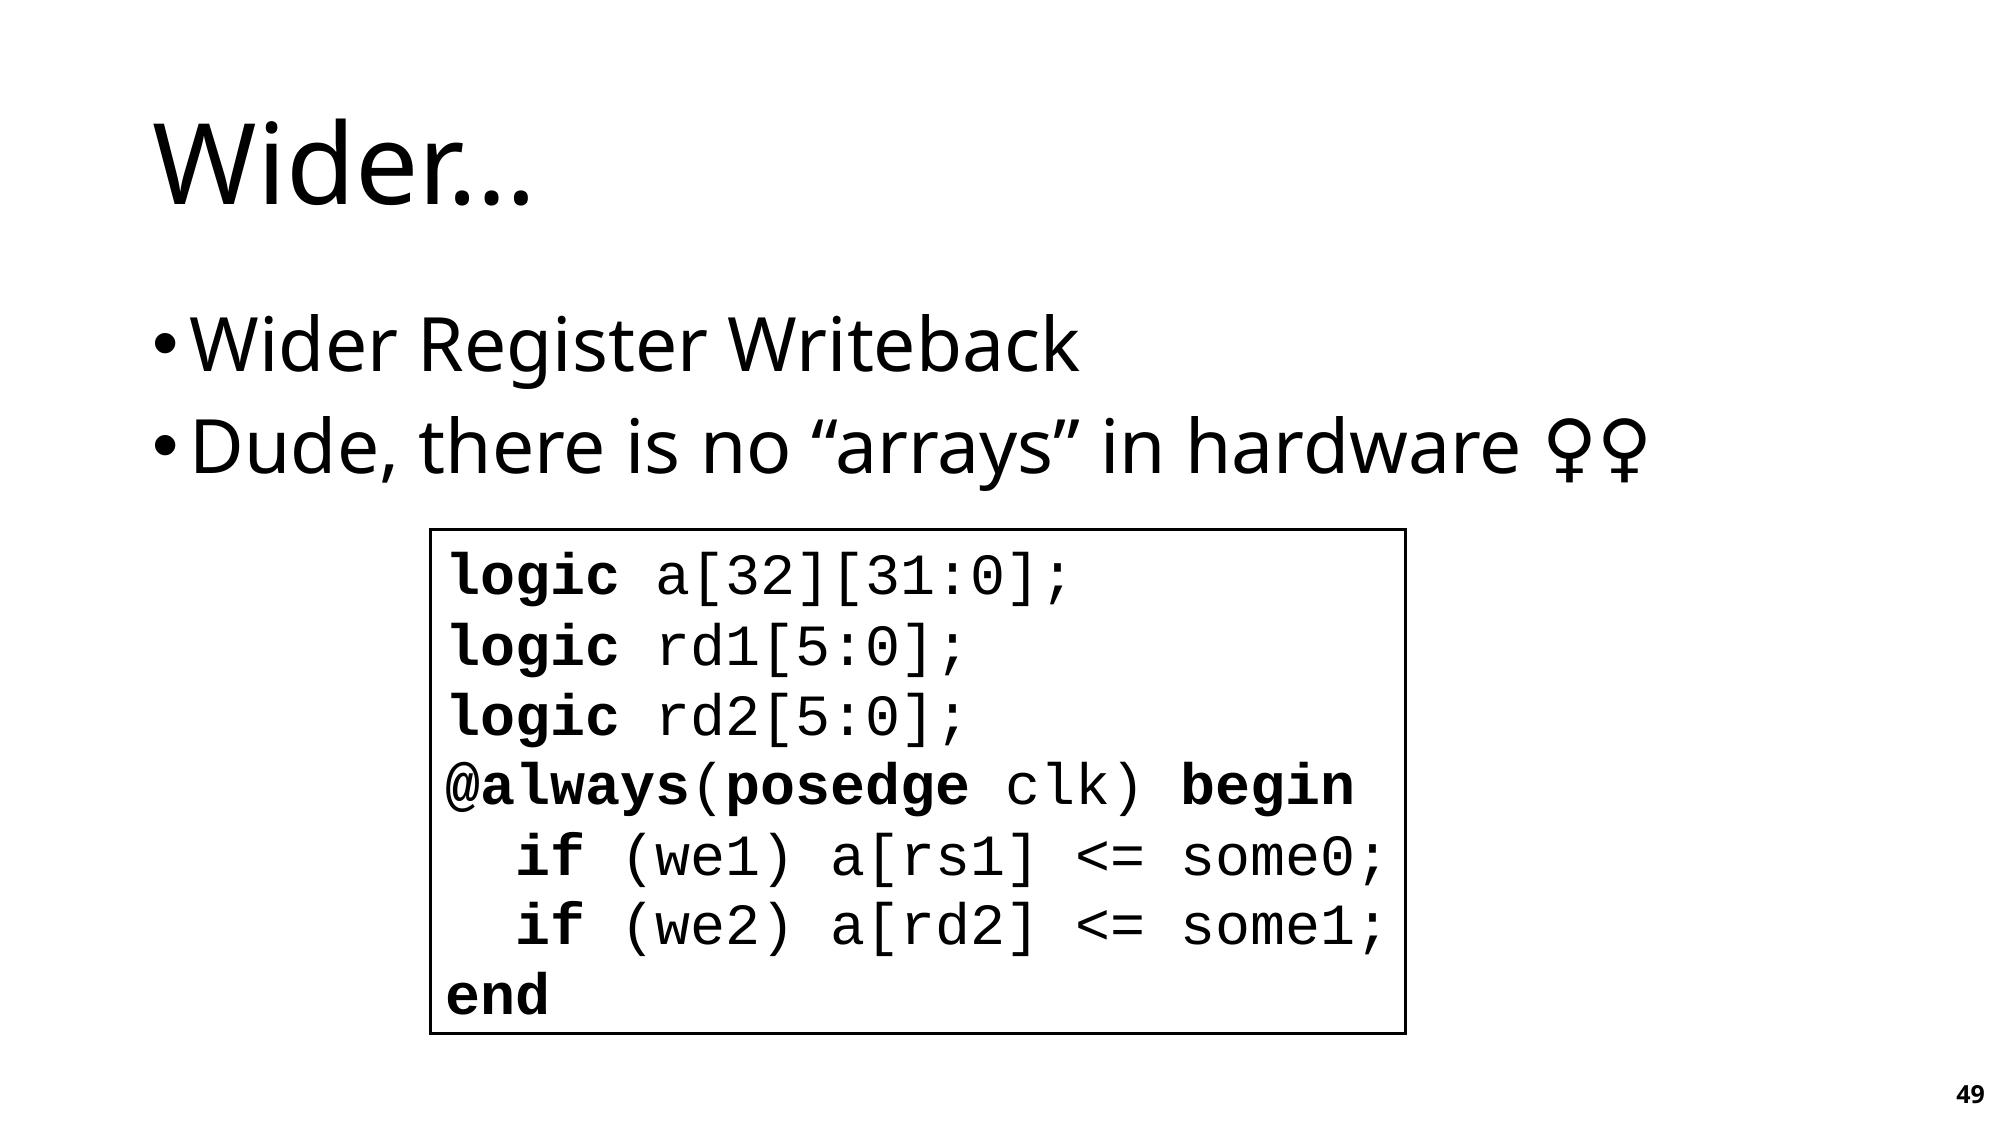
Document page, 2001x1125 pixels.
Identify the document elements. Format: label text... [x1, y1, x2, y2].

text_box logic a[32][31:0]; logic rd1[5:0]; logic rd2[5:0]; @always(posedge clk) begin if (we1) a[rs1] <= some0; if (we2) a[rd2] <= some1; end [429, 528, 1407, 1035]
slide_number 49 [1550, 1065, 2000, 1125]
list Wider Register Writeback Dude, there is no “arrays” in hardware 🤦🏻‍♀️ [137, 299, 1863, 1014]
title Wider… [137, 59, 1863, 278]
